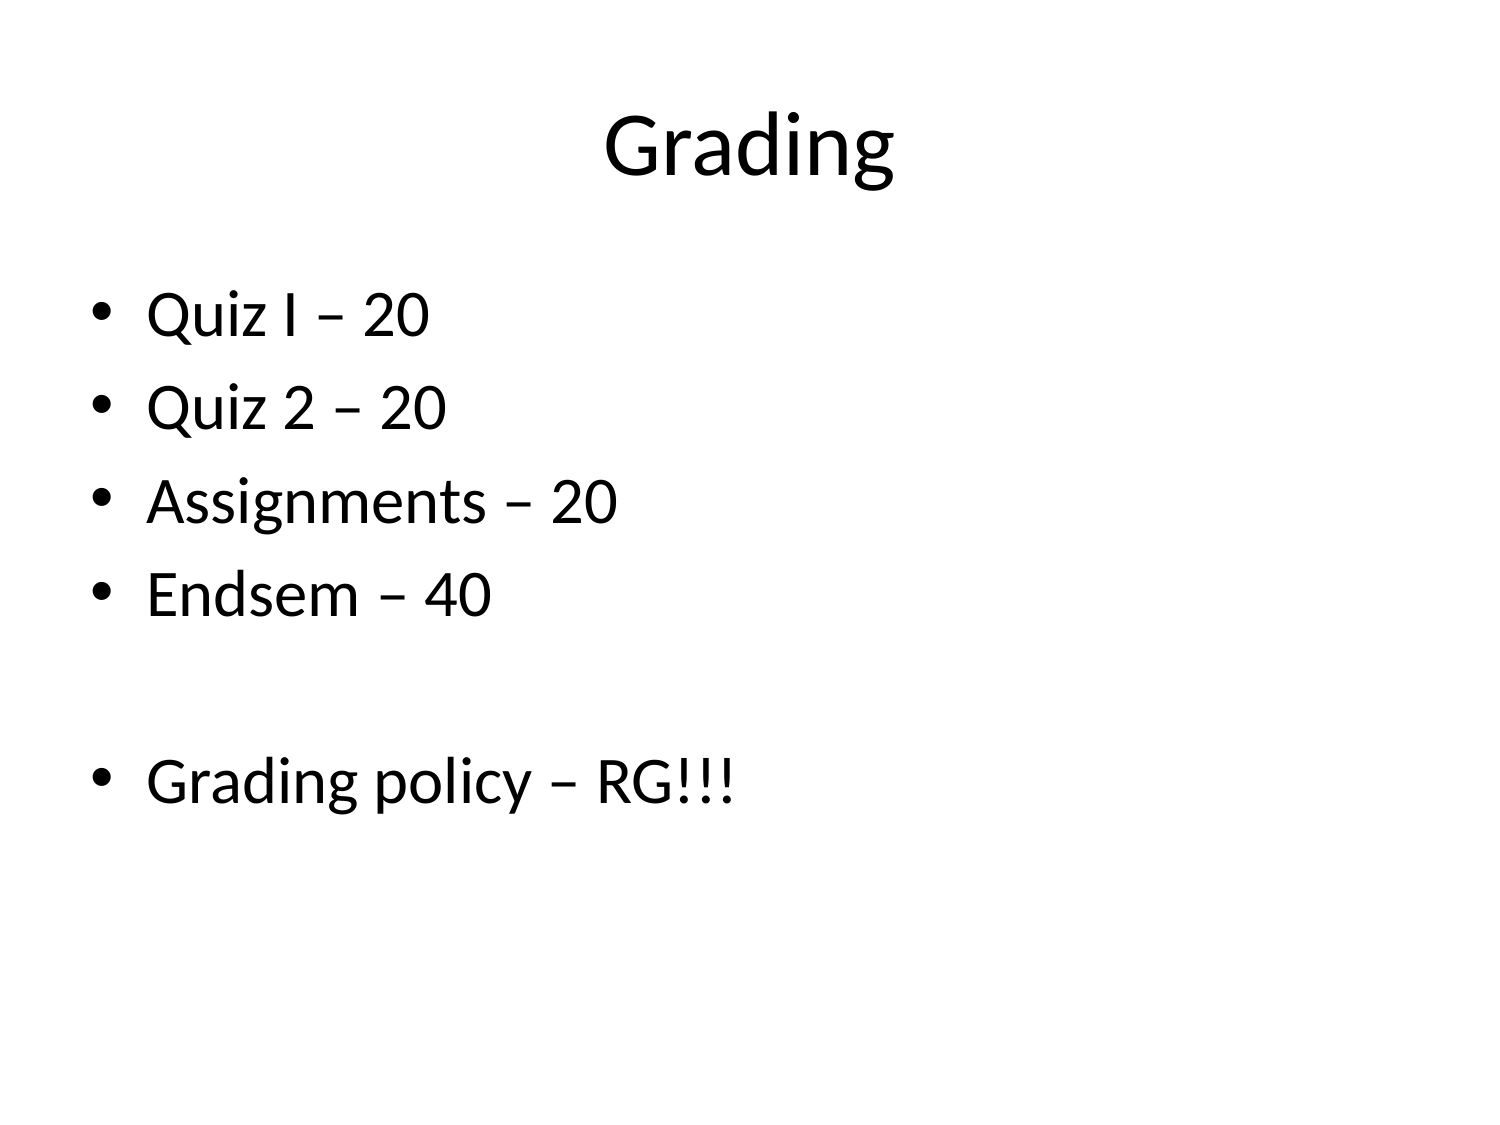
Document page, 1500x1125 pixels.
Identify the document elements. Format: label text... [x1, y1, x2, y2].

list Quiz I – 20 Quiz 2 – 20 Assignments – 20 Endsem – 40 Grading policy – RG!!! [75, 262, 1425, 1005]
title Grading [75, 45, 1425, 233]
